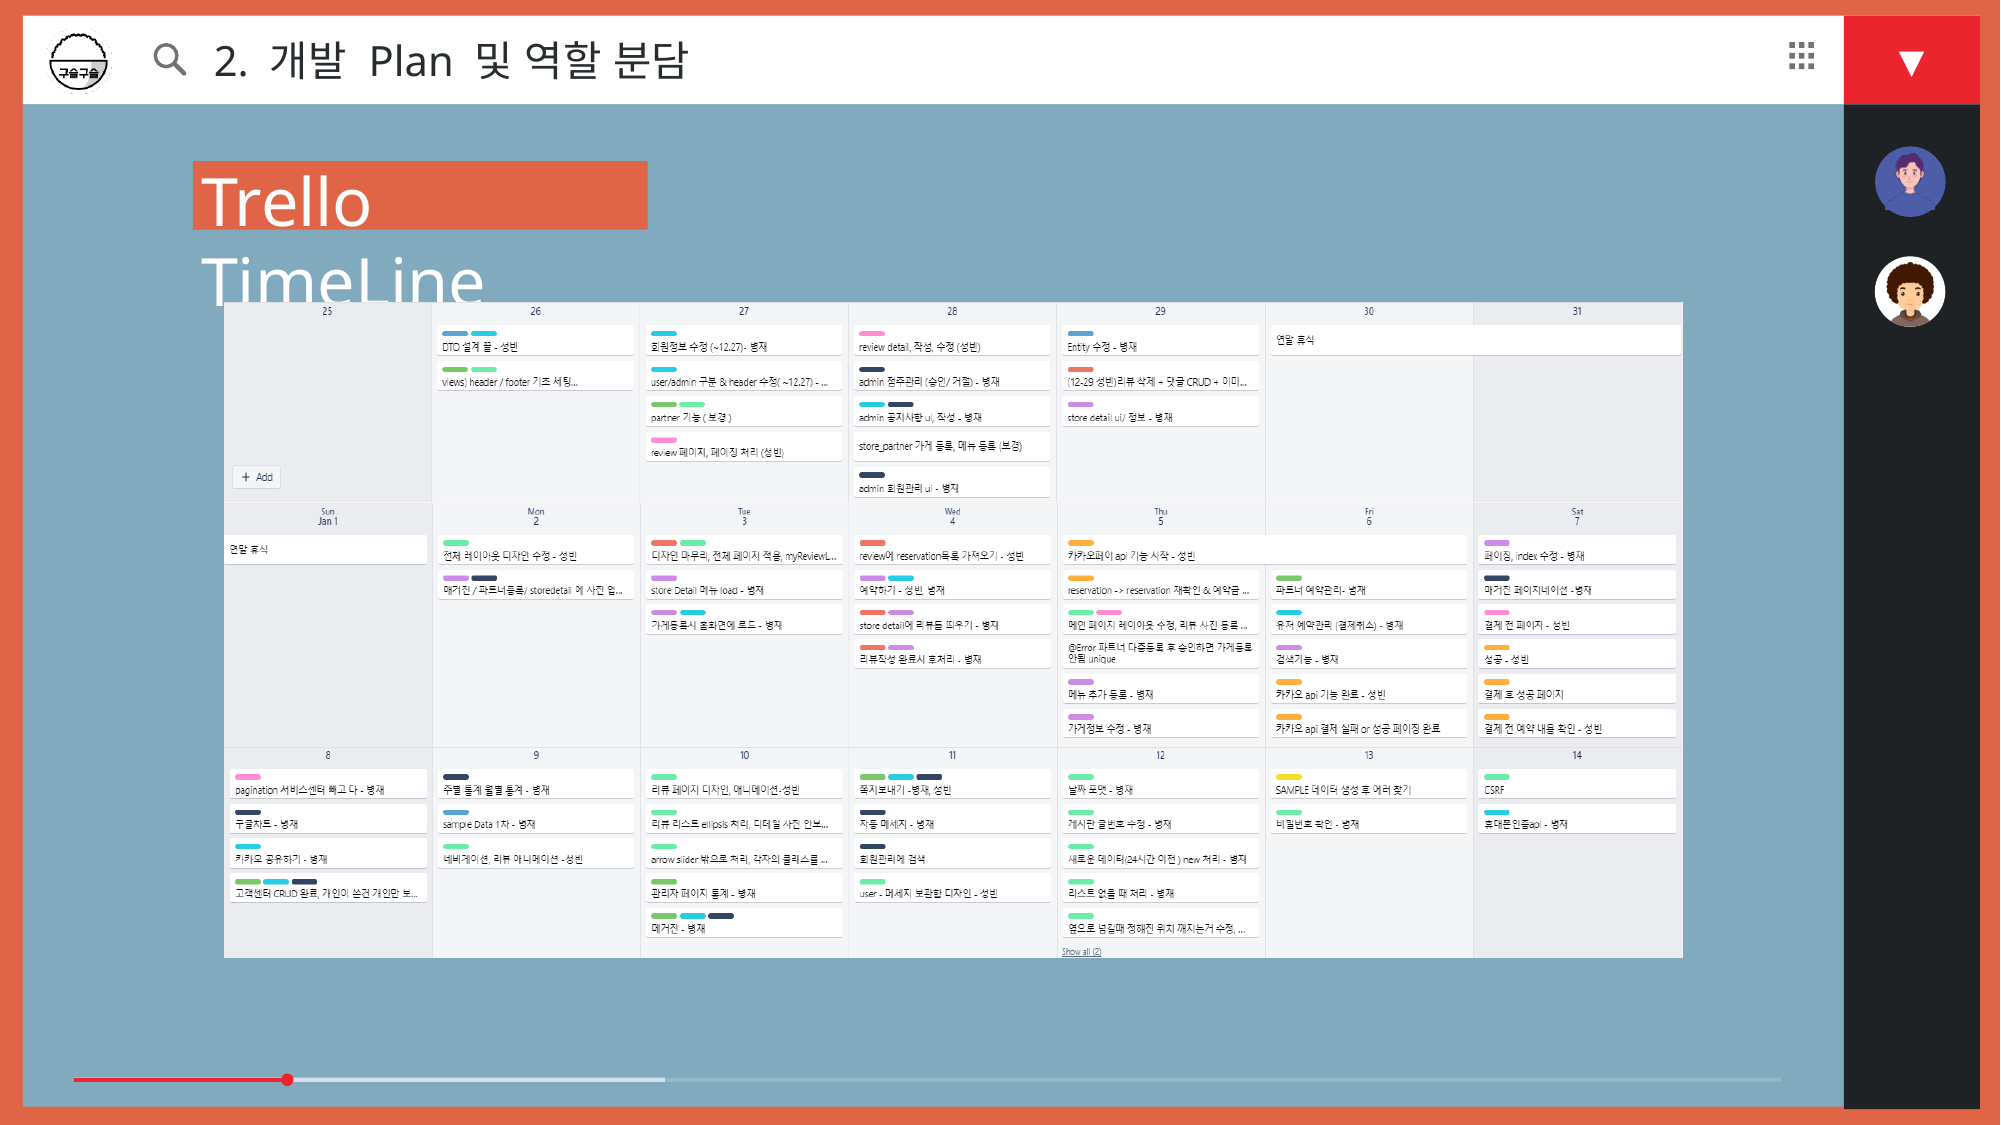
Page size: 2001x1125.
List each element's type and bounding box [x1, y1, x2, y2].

picture [45, 27, 112, 94]
text_box [22, 15, 1980, 1110]
text_box [1874, 256, 1946, 327]
text_box [1875, 146, 1946, 217]
picture [224, 302, 1683, 958]
